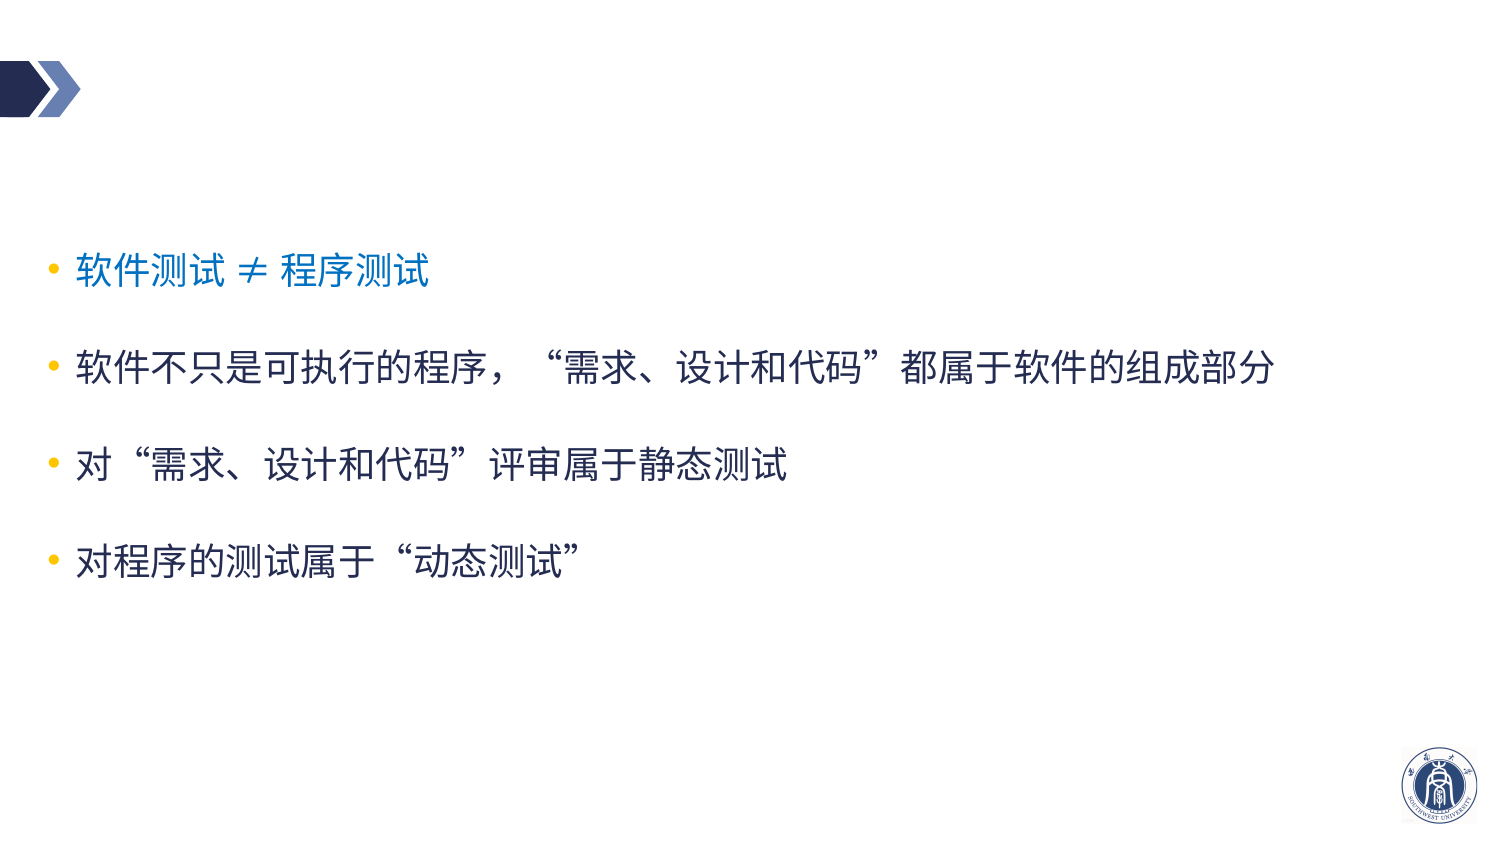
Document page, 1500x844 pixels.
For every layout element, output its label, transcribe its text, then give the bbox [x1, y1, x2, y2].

list 软件测试 ≠ 程序测试 软件不只是可执行的程序，“需求、设计和代码”都属于软件的组成部分 对“需求、设计和代码”评审属于静态测试 对程序的测试属于“动态测试” [32, 206, 1390, 787]
picture [1401, 747, 1478, 824]
